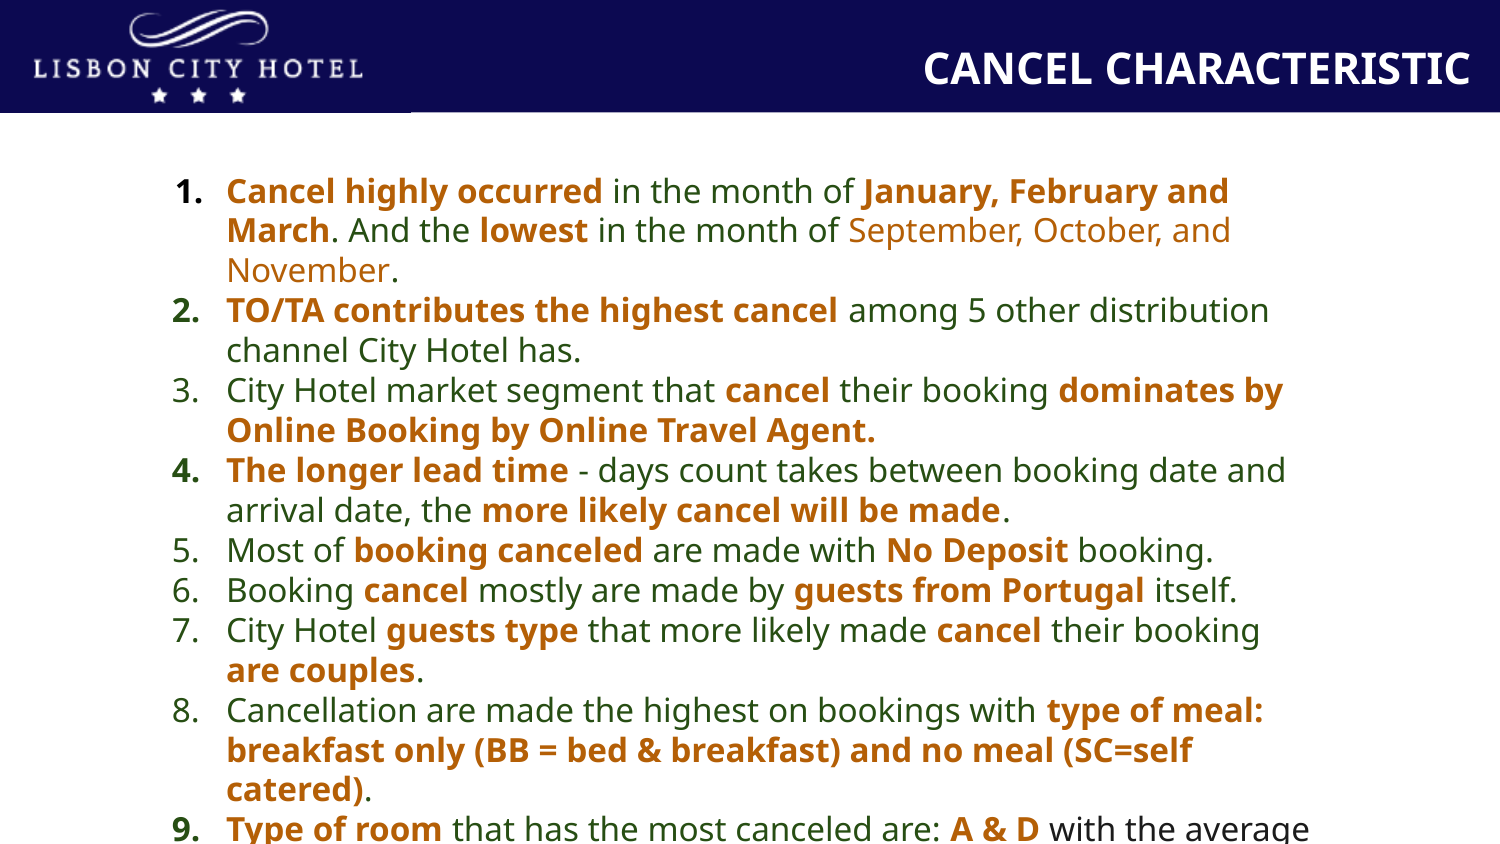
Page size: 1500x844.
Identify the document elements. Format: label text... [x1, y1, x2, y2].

picture [0, 0, 412, 113]
text_box Cancel highly occurred in the month of January, February and March. And the lowest in the month of September, October, and November. TO/TA contributes the highest cancel among 5 other distribution channel City Hotel has. City Hotel market segment that cancel their booking dominates by Online Booking by Online Travel Agent. The longer lead time - days count takes between booking date and arrival date, the more likely cancel will be made. Most of booking canceled are made with No Deposit booking. Booking cancel mostly are made by guests from Portugal itself. City Hotel guests type that more likely made cancel their booking are couples. Cancellation are made the highest on bookings with type of meal: breakfast only (BB = bed & breakfast) and no meal (SC=self catered). Type of room that has the most canceled are: A & D with the average ADR of 118 euro. [136, 154, 1335, 844]
text_box CANCEL CHARACTERISTIC [735, 25, 1487, 87]
text_box [412, 0, 1500, 113]
